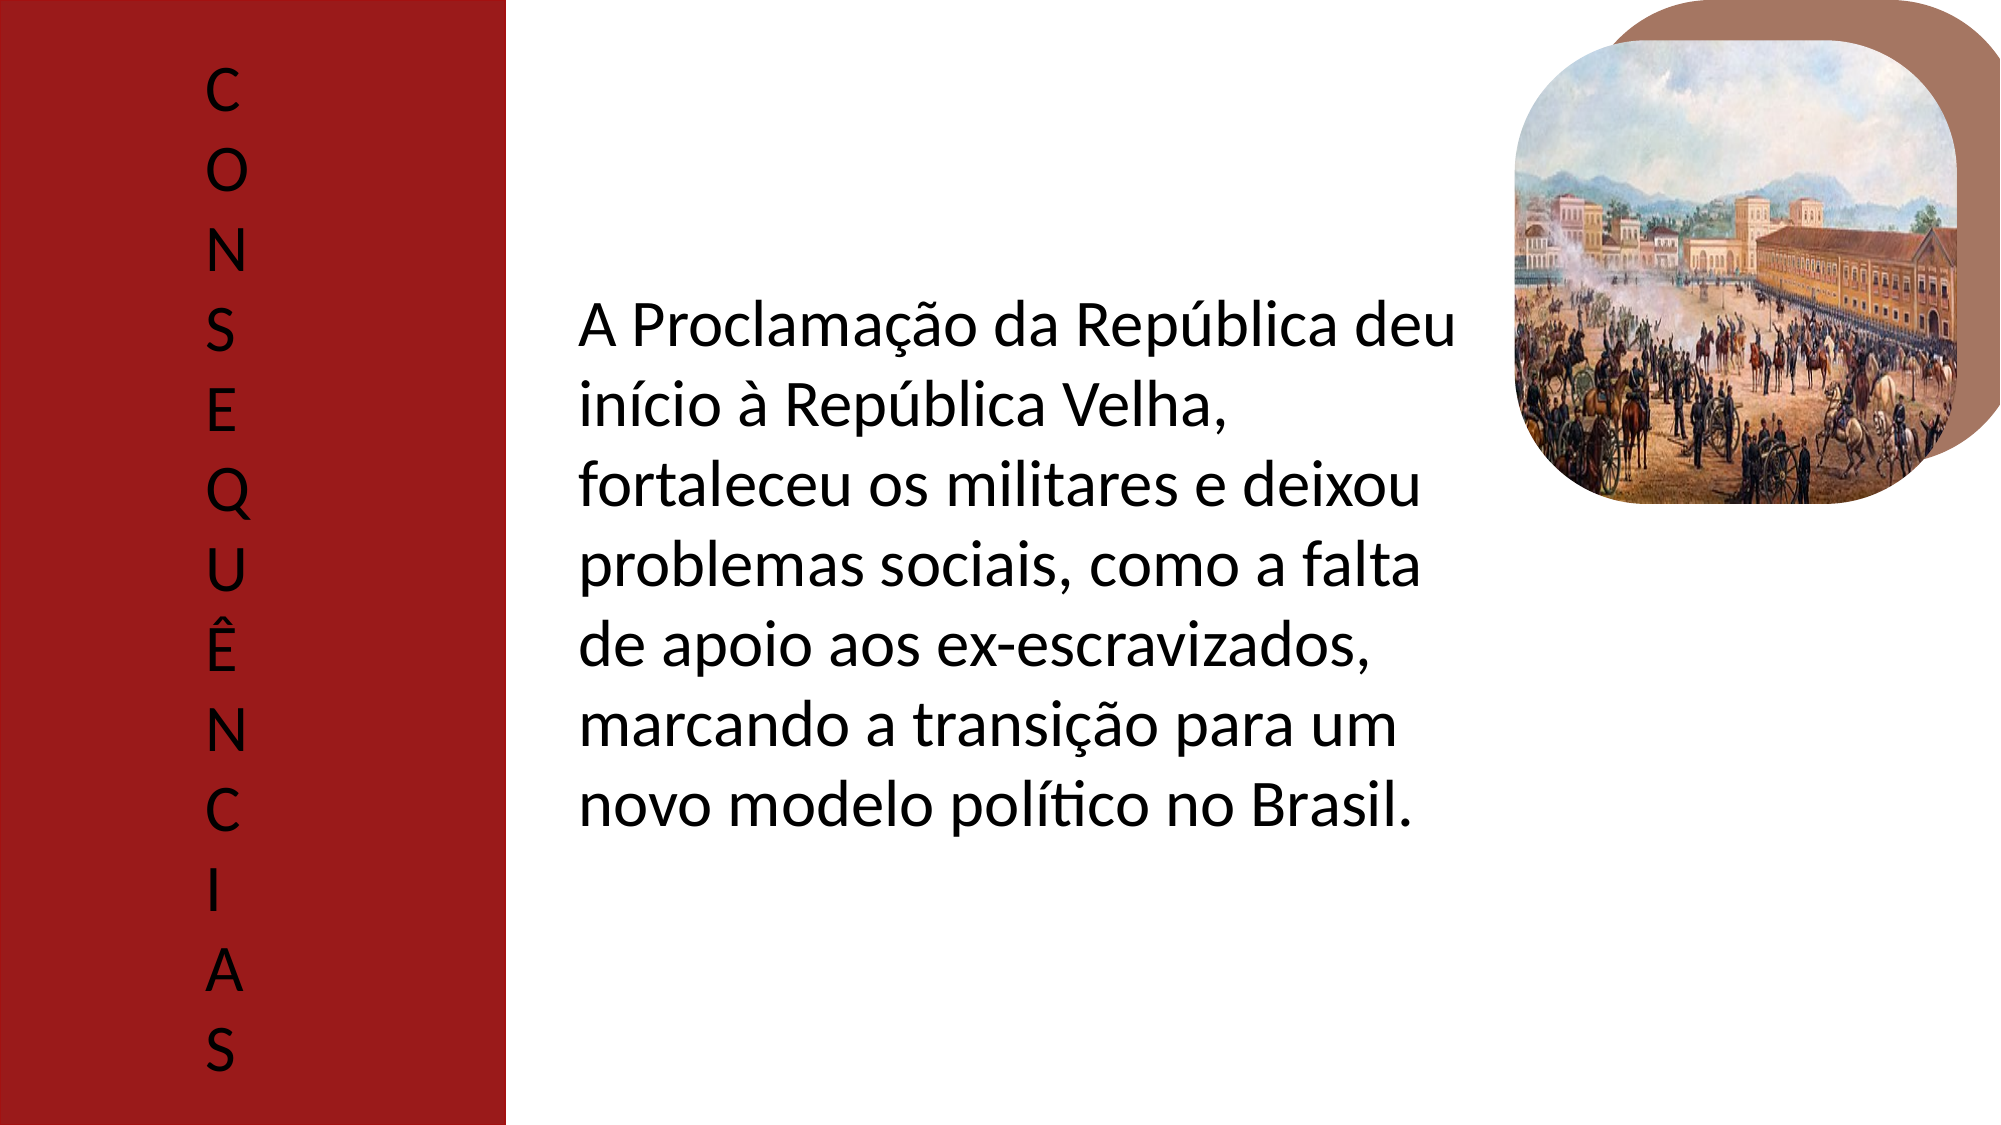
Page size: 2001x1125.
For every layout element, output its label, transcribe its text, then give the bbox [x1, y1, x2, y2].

text_box [1613, 0, 2000, 460]
text_box A Proclamação da República deu início à República Velha, fortaleceu os militares e deixou problemas sociais, como a falta de apoio aos ex-escravizados, marcando a transição para um novo modelo político no Brasil. [647, 272, 1478, 847]
text_box C O N S E Q U Ê N C I A S [191, 37, 647, 1125]
text_box [0, 0, 506, 1125]
text_box [1513, 39, 1958, 506]
